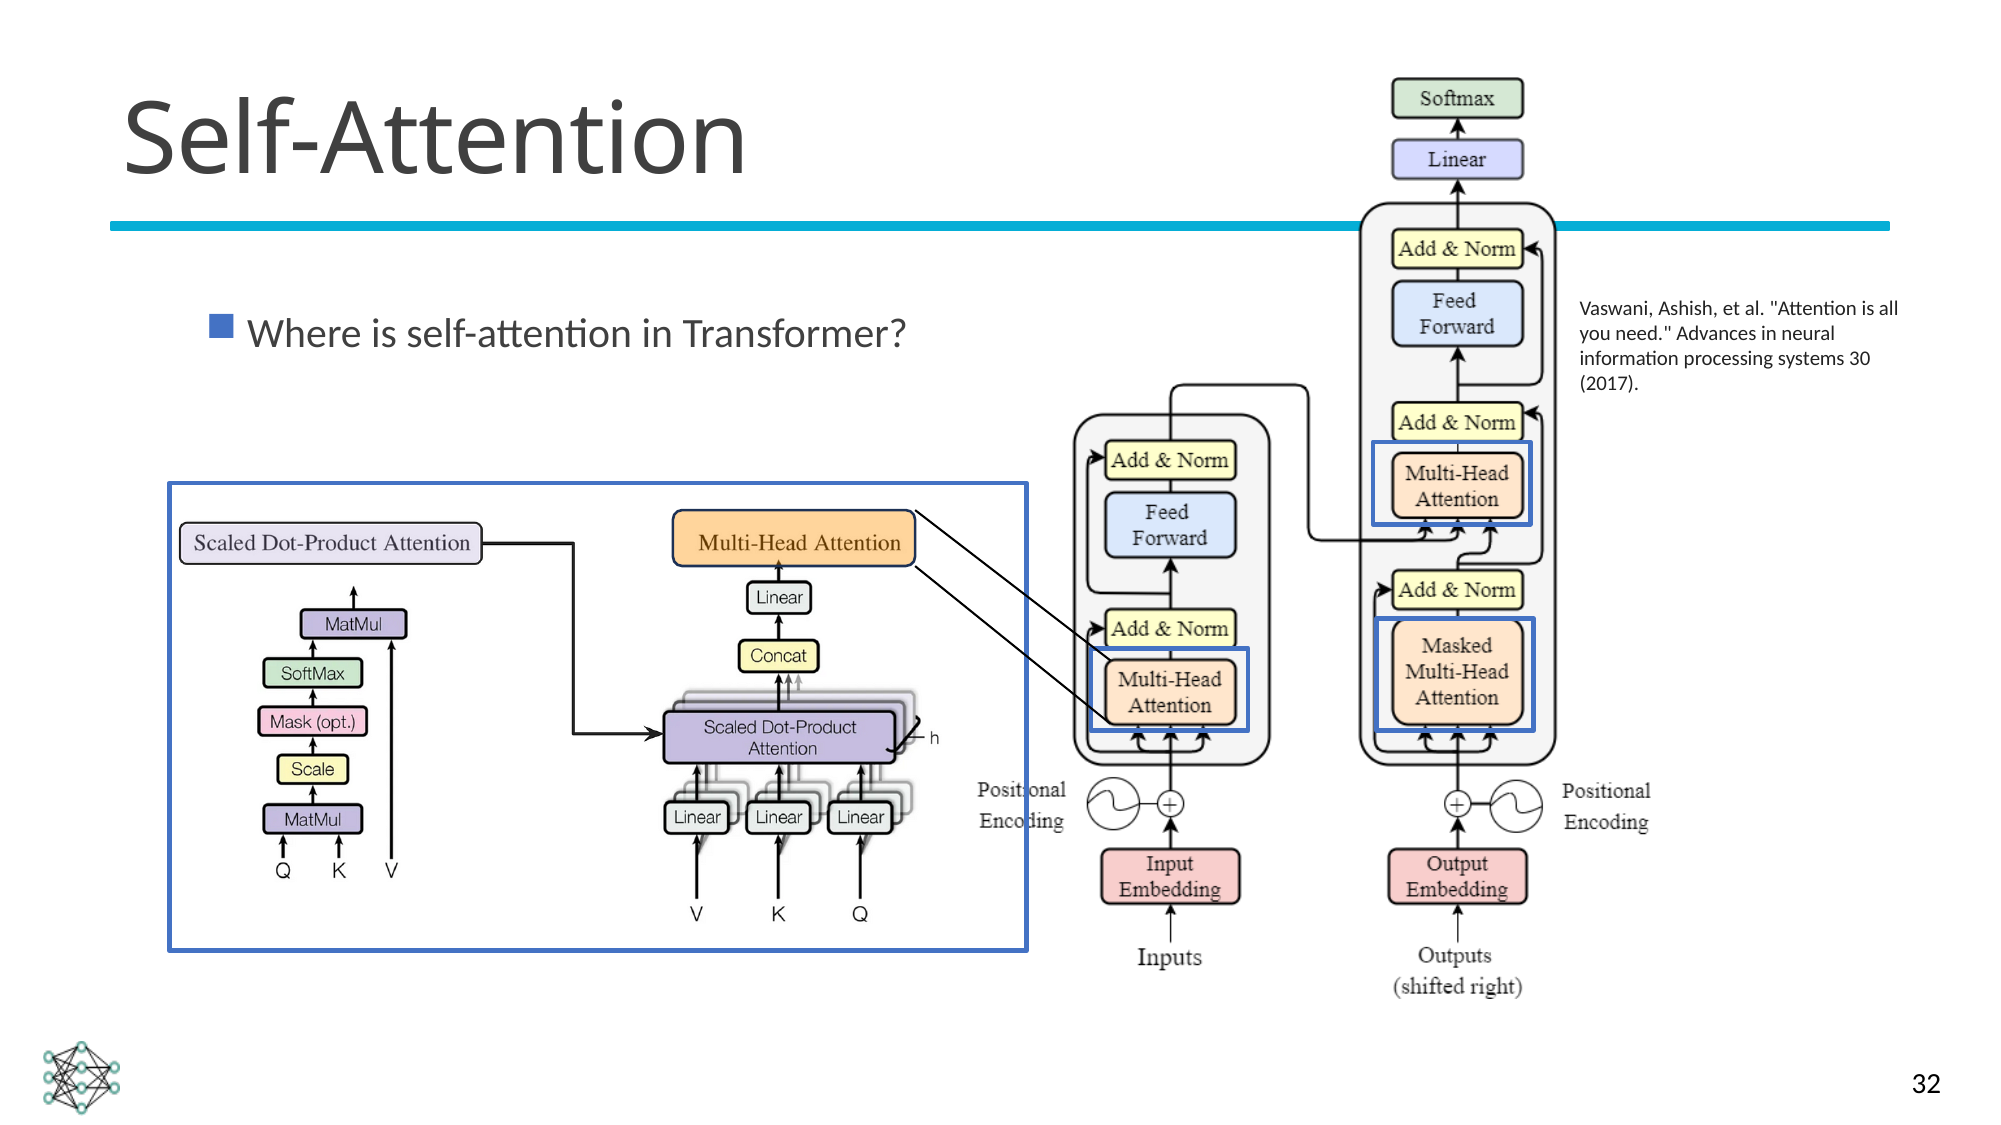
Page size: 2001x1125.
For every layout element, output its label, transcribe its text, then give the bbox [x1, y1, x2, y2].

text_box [914, 565, 1112, 725]
slide_number 32 [1740, 1052, 1957, 1113]
picture [970, 76, 1660, 1000]
text_box [168, 482, 967, 503]
text_box Vaswani, Ashish, et al. "Attention is all you need." Advances in neural information processing systems 30 (2017). [1670, 287, 1925, 403]
text_box [168, 933, 967, 952]
title Self-Attention [107, 58, 1899, 228]
picture [43, 1041, 120, 1116]
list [83, 505, 967, 926]
text_box Where is self-attention in Transformer? [205, 303, 911, 378]
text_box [914, 509, 1112, 564]
